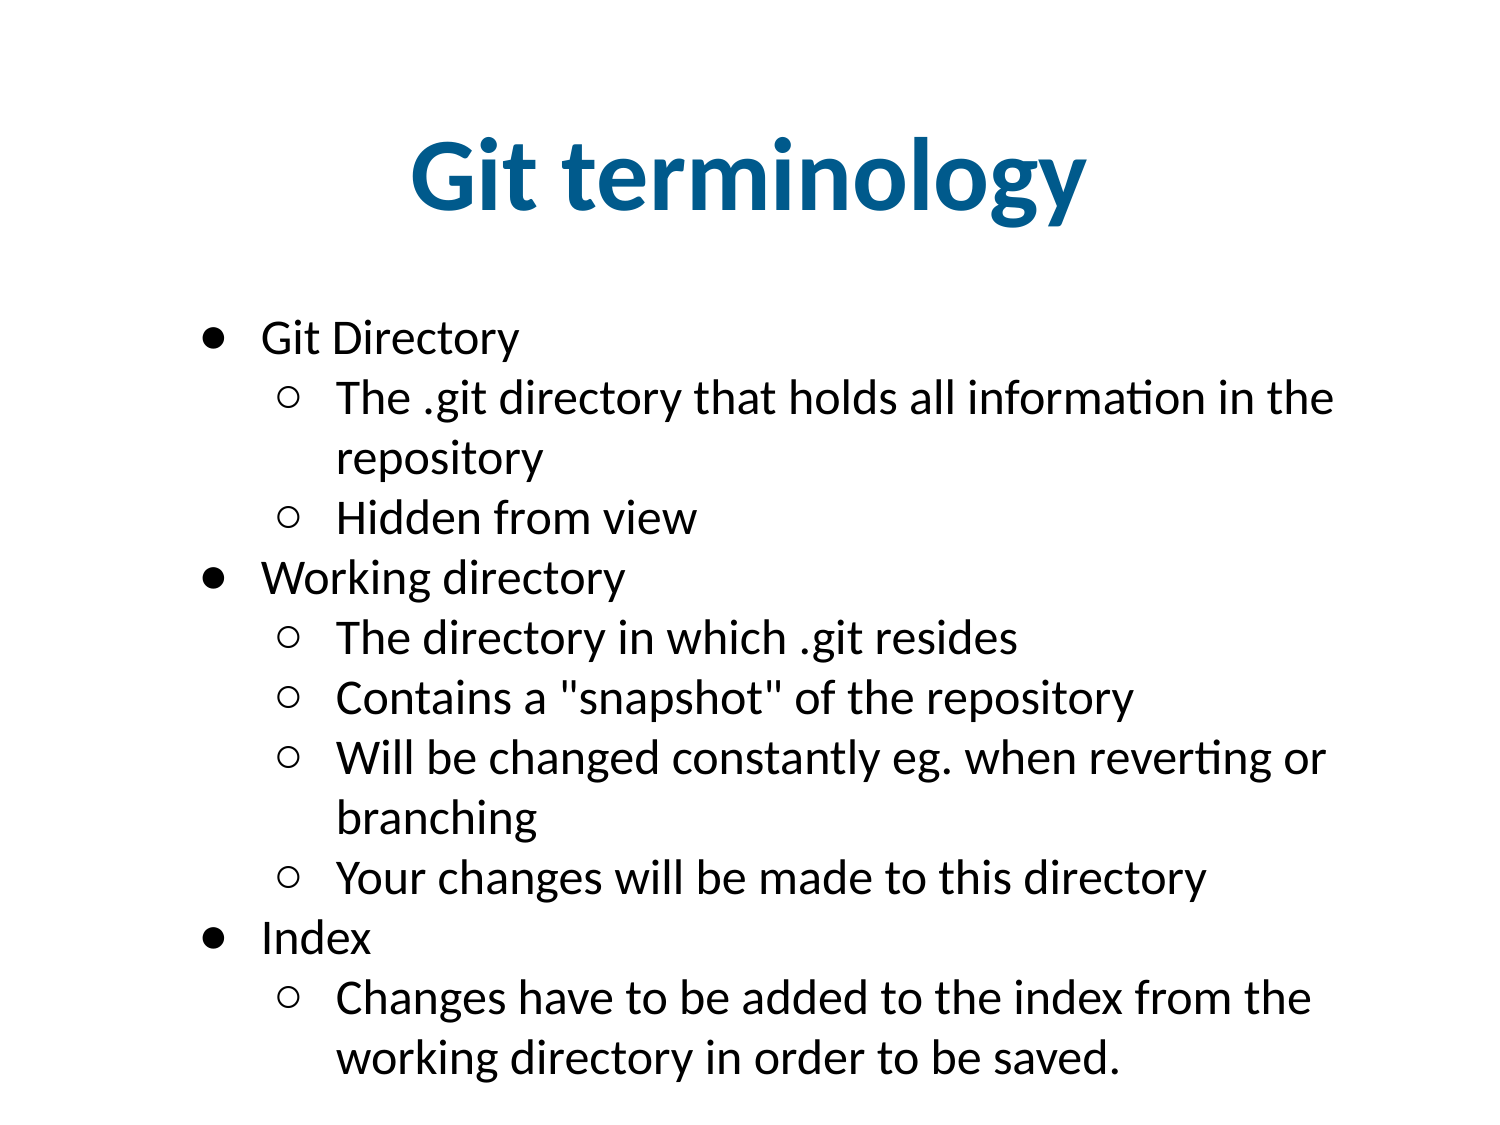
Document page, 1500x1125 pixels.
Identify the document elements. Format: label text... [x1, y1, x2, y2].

title Git terminology [103, 59, 1397, 278]
list Git Directory The .git directory that holds all information in the repository Hidden from view Working directory The directory in which .git resides Contains a "snapshot" of the repository Will be changed constantly eg. when reverting or branching Your changes will be made to this directory Index Changes have to be added to the index from the working directory in order to be saved. [170, 289, 1465, 1004]
